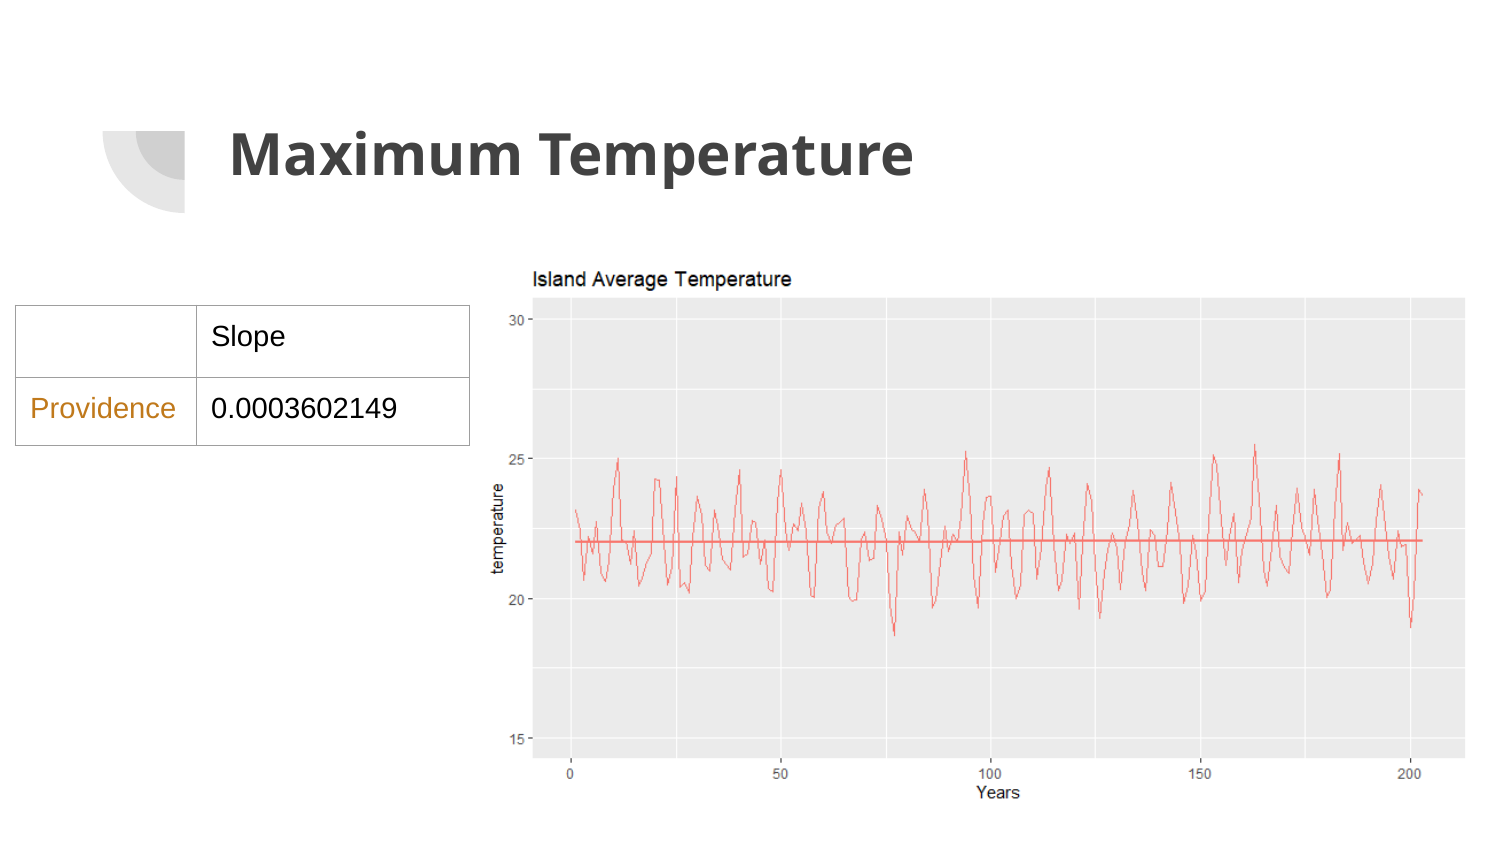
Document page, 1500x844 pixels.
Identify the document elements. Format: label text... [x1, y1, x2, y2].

table_cell 0.0003602149 [197, 378, 469, 445]
title Maximum Temperature [213, 98, 1014, 359]
table_header [16, 306, 196, 377]
table_cell Providence [16, 378, 196, 445]
table_header Slope [197, 306, 469, 377]
picture [479, 260, 1487, 810]
